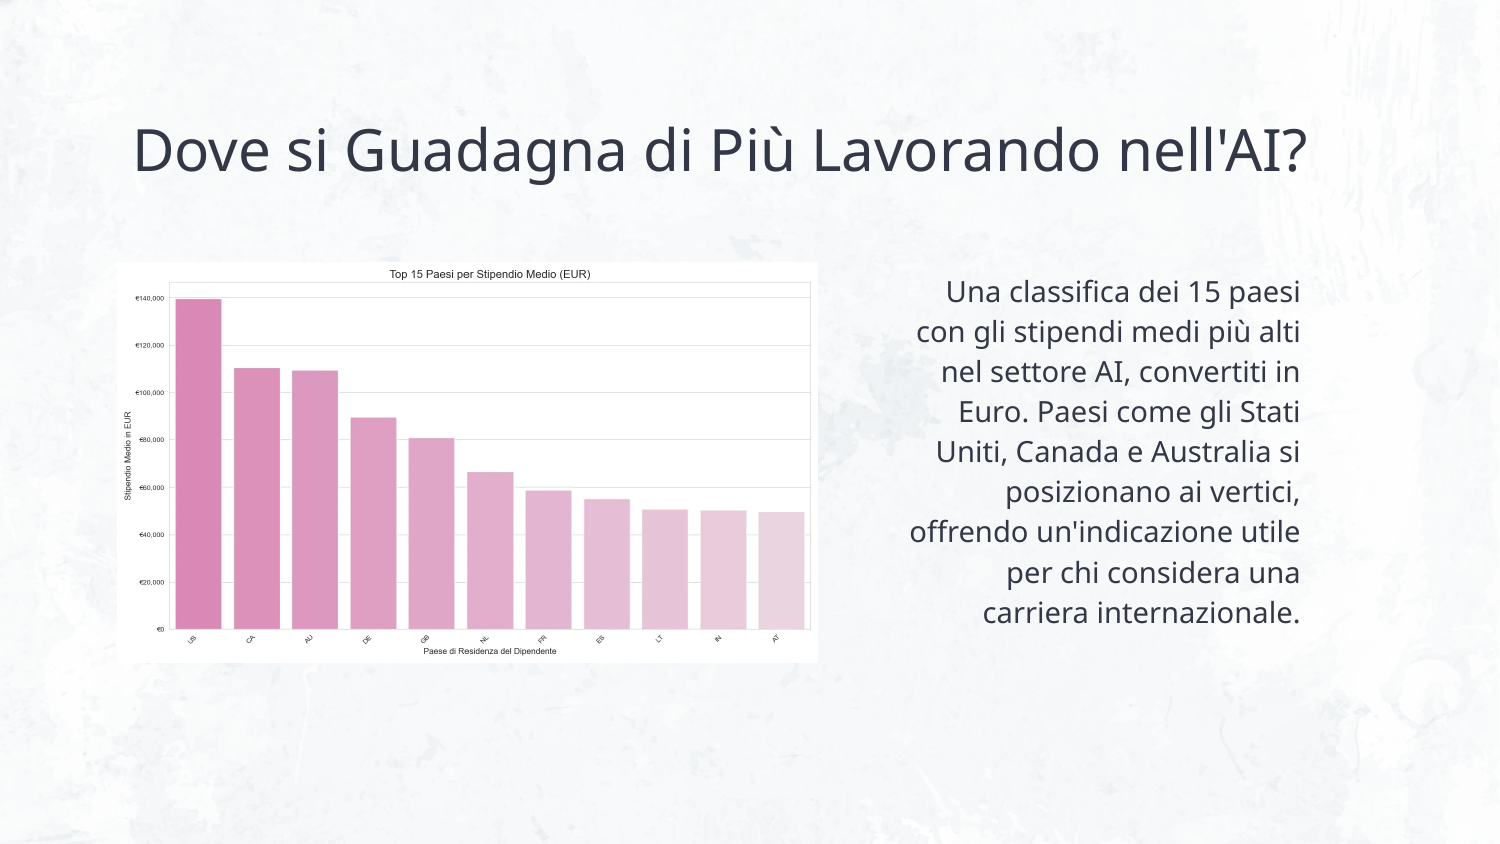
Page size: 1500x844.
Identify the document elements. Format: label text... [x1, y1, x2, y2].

picture [0, 0, 1500, 844]
text_box Una classifica dei 15 paesi con gli stipendi medi più alti nel settore AI, convertiti in Euro. Paesi come gli Stati Uniti, Canada e Australia si posizionano ai vertici, offrendo un'indicazione utile per chi considera una carriera internazionale. [817, 252, 1316, 725]
title Dove si Guadagna di Più Lavorando nell'AI? [117, 87, 1383, 204]
